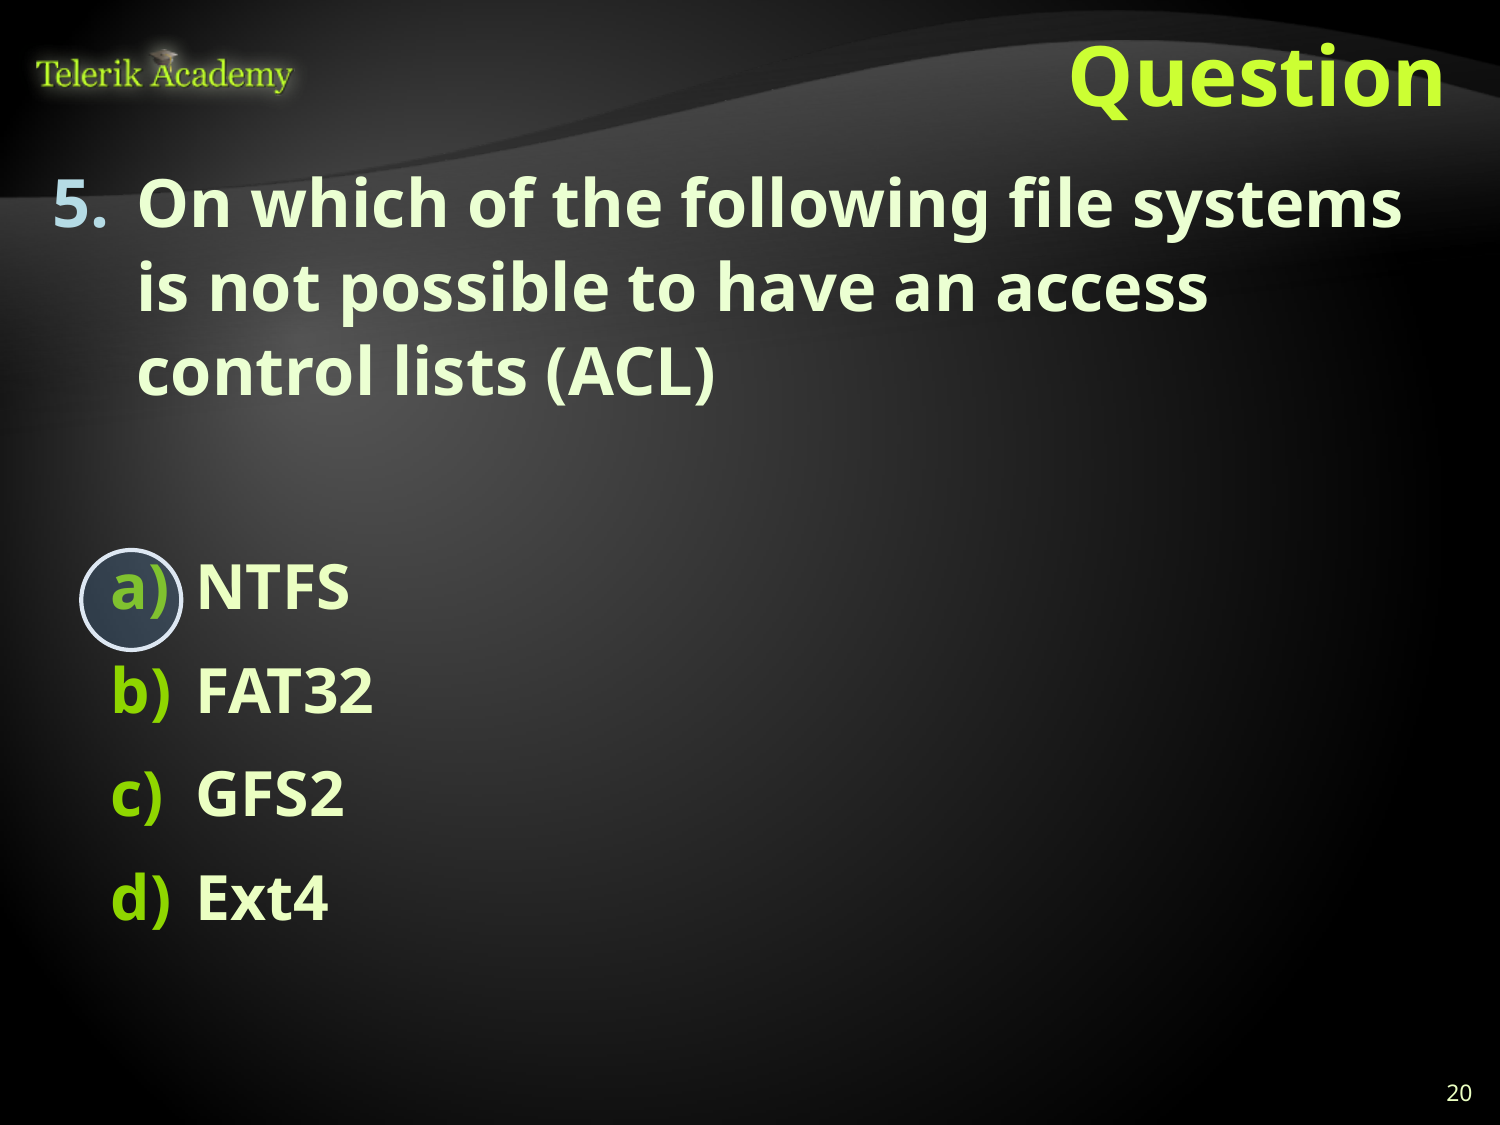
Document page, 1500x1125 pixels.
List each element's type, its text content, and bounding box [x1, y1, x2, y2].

picture [0, 0, 1500, 1125]
text_box [79, 547, 184, 653]
list On which of the following file systems is not possible to have an access control lists (ACL) NTFS FAT32 GFS2 Ext4 [37, 149, 1463, 1075]
title Question [300, 12, 1463, 149]
slide_number 20 [1412, 1074, 1488, 1113]
